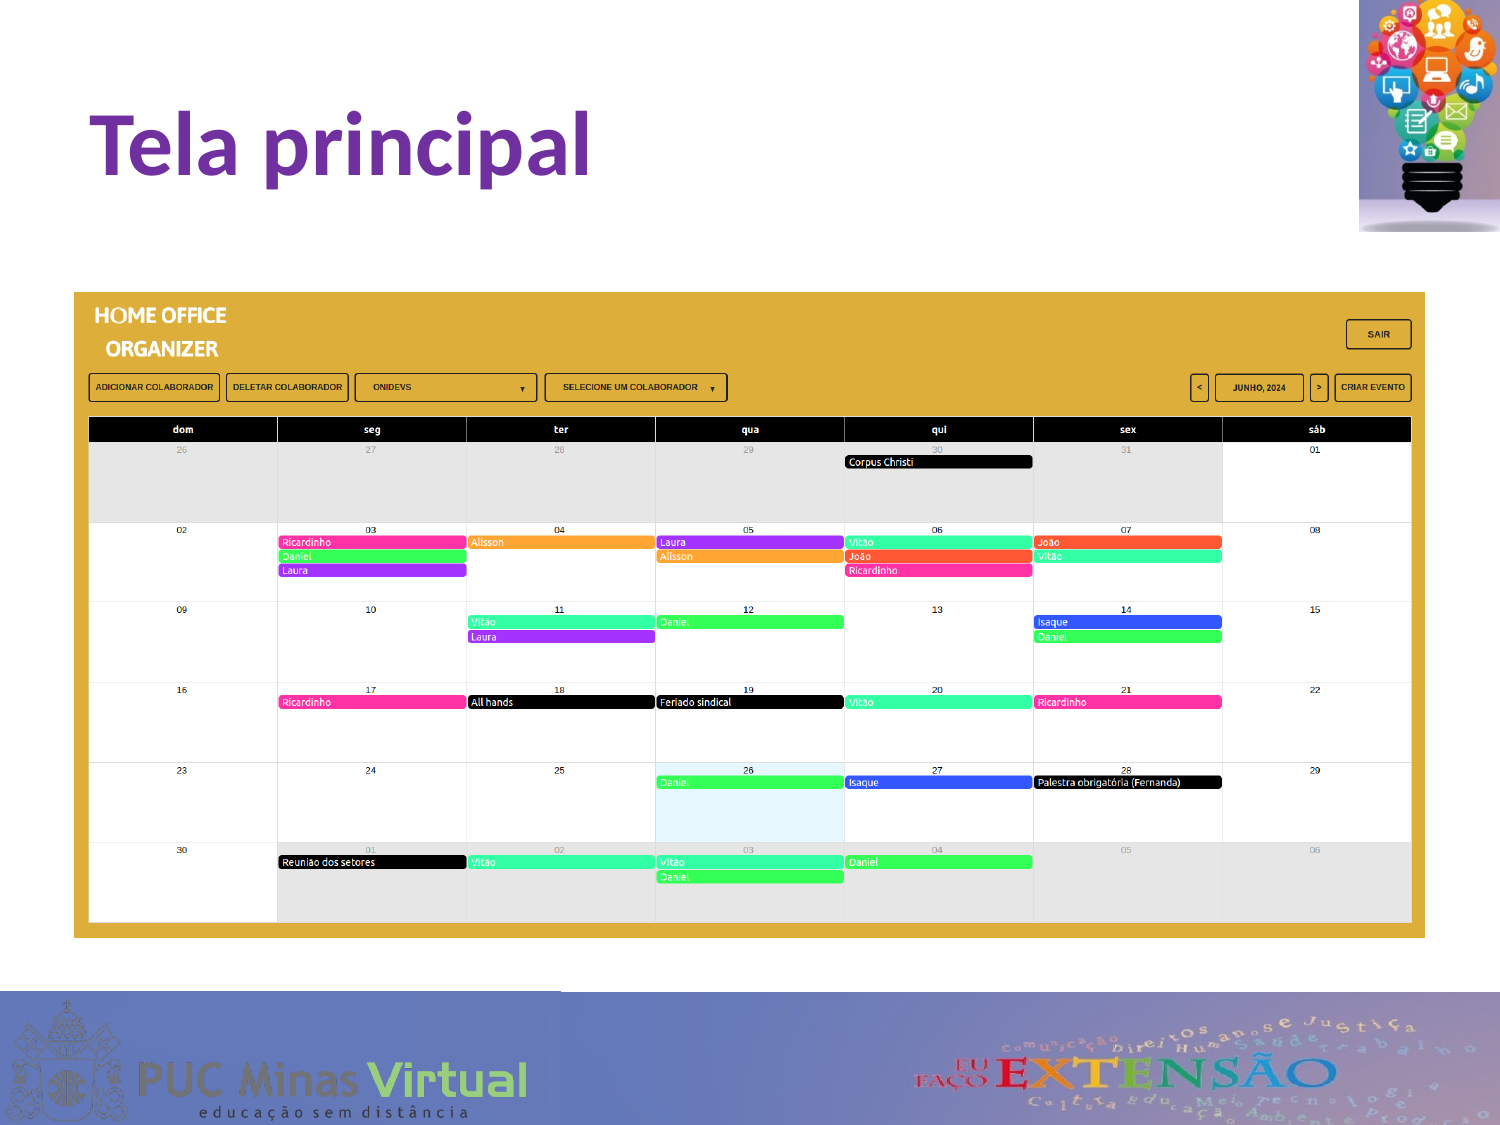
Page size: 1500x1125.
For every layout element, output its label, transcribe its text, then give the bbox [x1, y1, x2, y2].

picture [1358, 0, 1500, 232]
title Tela principal [75, 45, 1353, 233]
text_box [0, 991, 1500, 1125]
picture [74, 291, 1426, 938]
